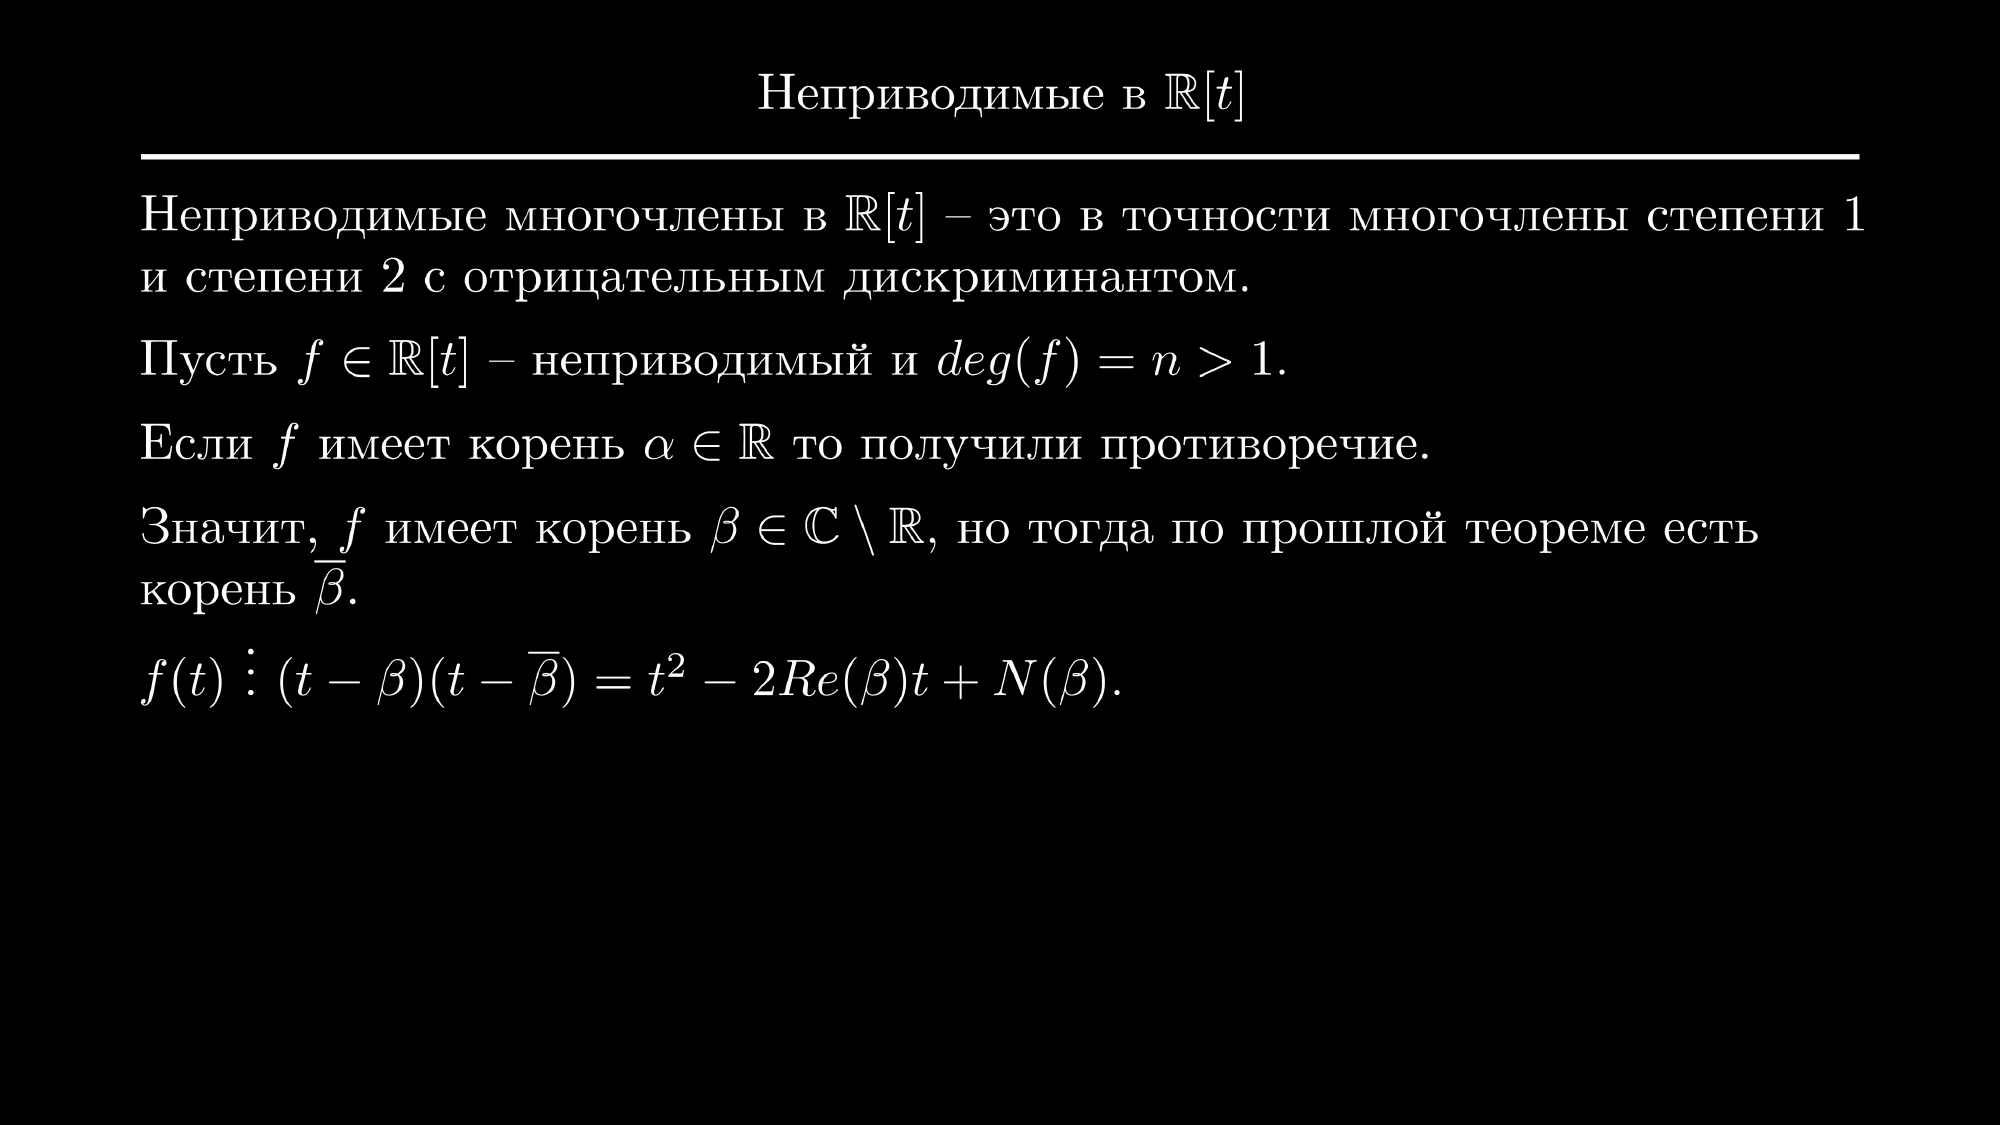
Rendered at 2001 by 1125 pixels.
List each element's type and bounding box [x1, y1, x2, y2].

text_box [0, 0, 2000, 1125]
